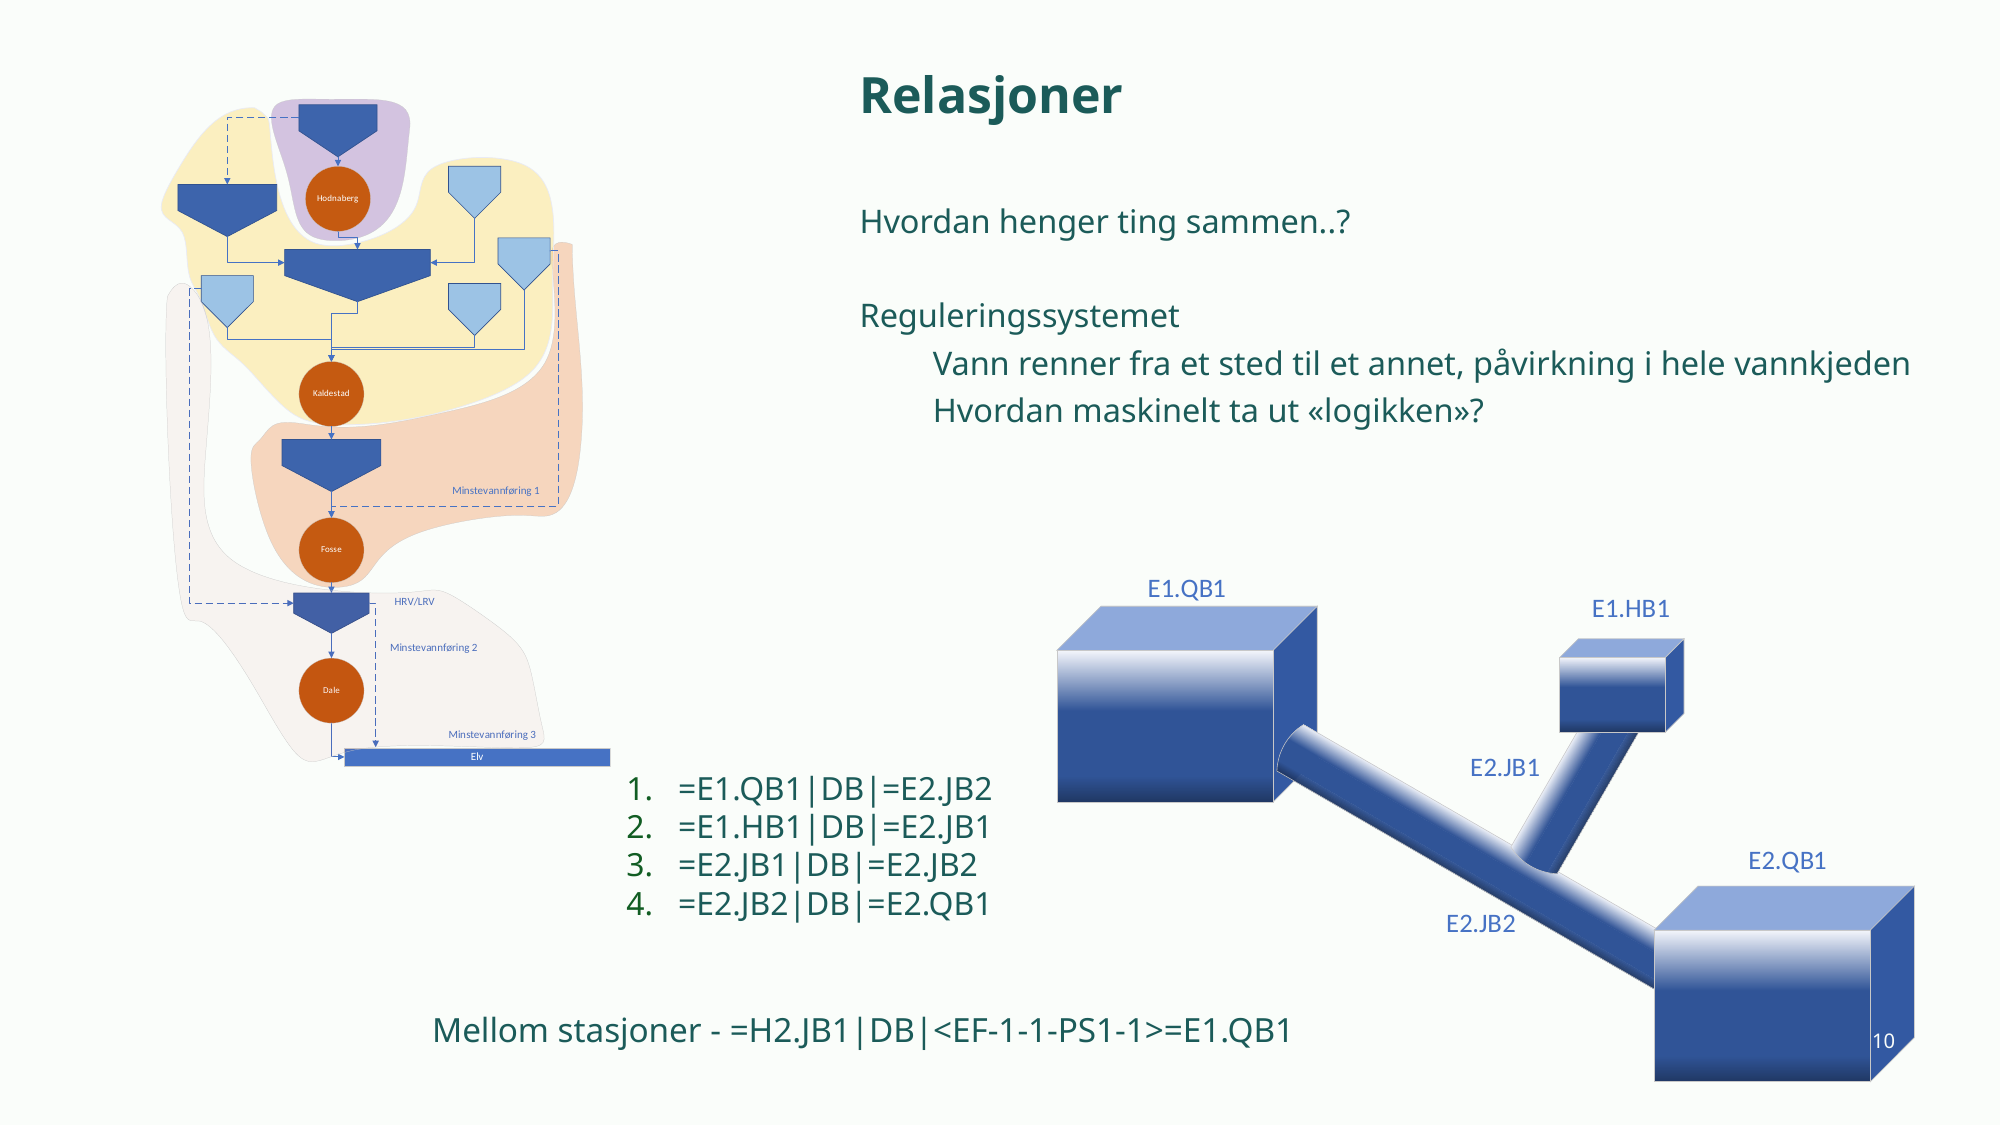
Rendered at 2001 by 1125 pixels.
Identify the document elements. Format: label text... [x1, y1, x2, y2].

text_box Mellom stasjoner - =H2.JB1|DB|<EF-1-1-PS1-1>=E1.QB1 [432, 1014, 1489, 1109]
picture [159, 97, 611, 769]
list Relasjoner [859, 63, 1917, 185]
list Hvordan henger ting sammen..? Reguleringssystemet Vann renner fra et sted til et annet, påvirkning i hele vannkjeden Hvordan maskinelt ta ut «logikken»? [859, 205, 1917, 467]
picture [1052, 562, 1917, 1084]
list =E1.QB1|DB|=E2.JB2 =E1.HB1|DB|=E2.JB1 =E2.JB1|DB|=E2.JB2 =E2.JB2|DB|=E2.QB1 [626, 768, 1007, 1014]
